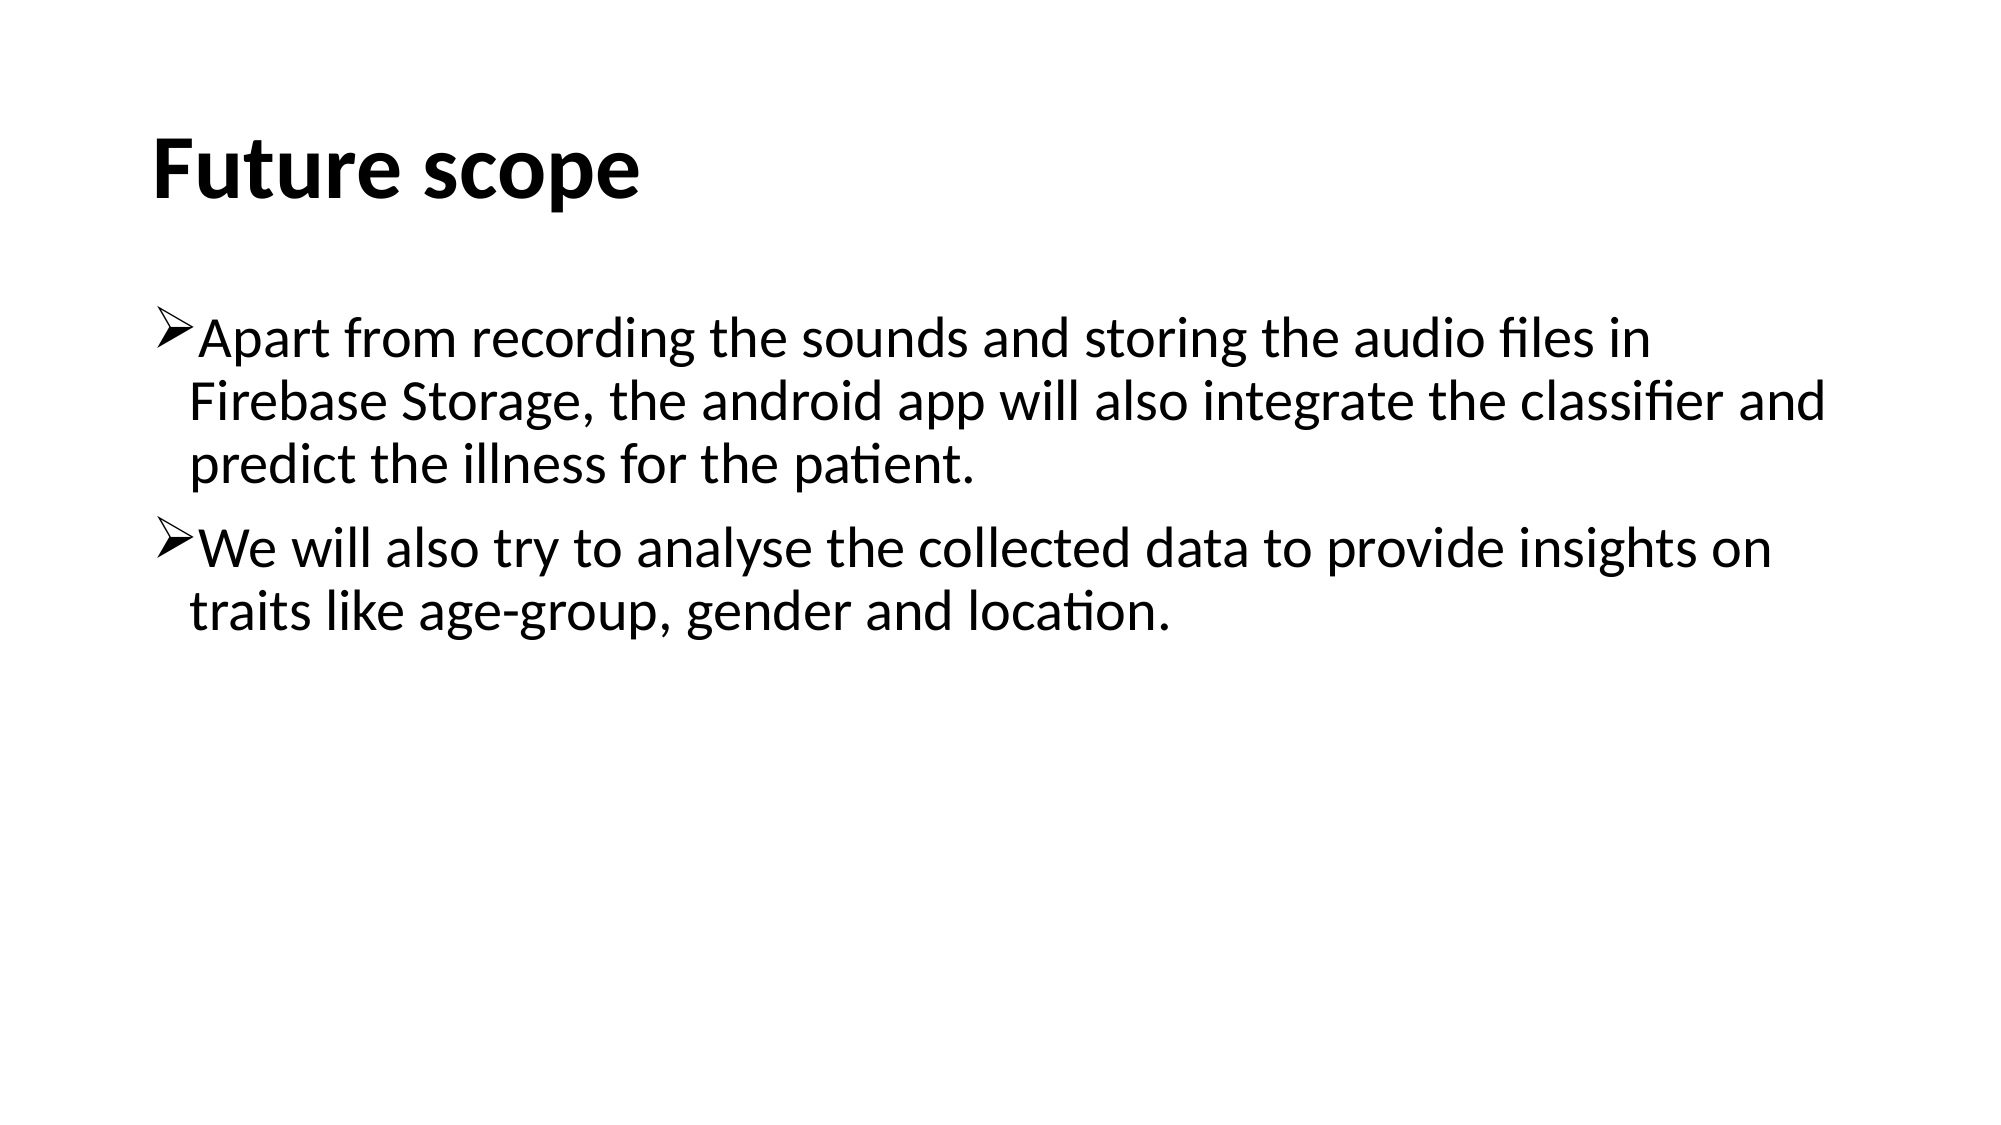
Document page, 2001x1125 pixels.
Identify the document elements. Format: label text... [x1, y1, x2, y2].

title Future scope [137, 59, 1863, 278]
list Apart from recording the sounds and storing the audio files in Firebase Storage, the android app will also integrate the classifier and predict the illness for the patient. We will also try to analyse the collected data to provide insights on traits like age-group, gender and location. [137, 299, 1863, 1014]
